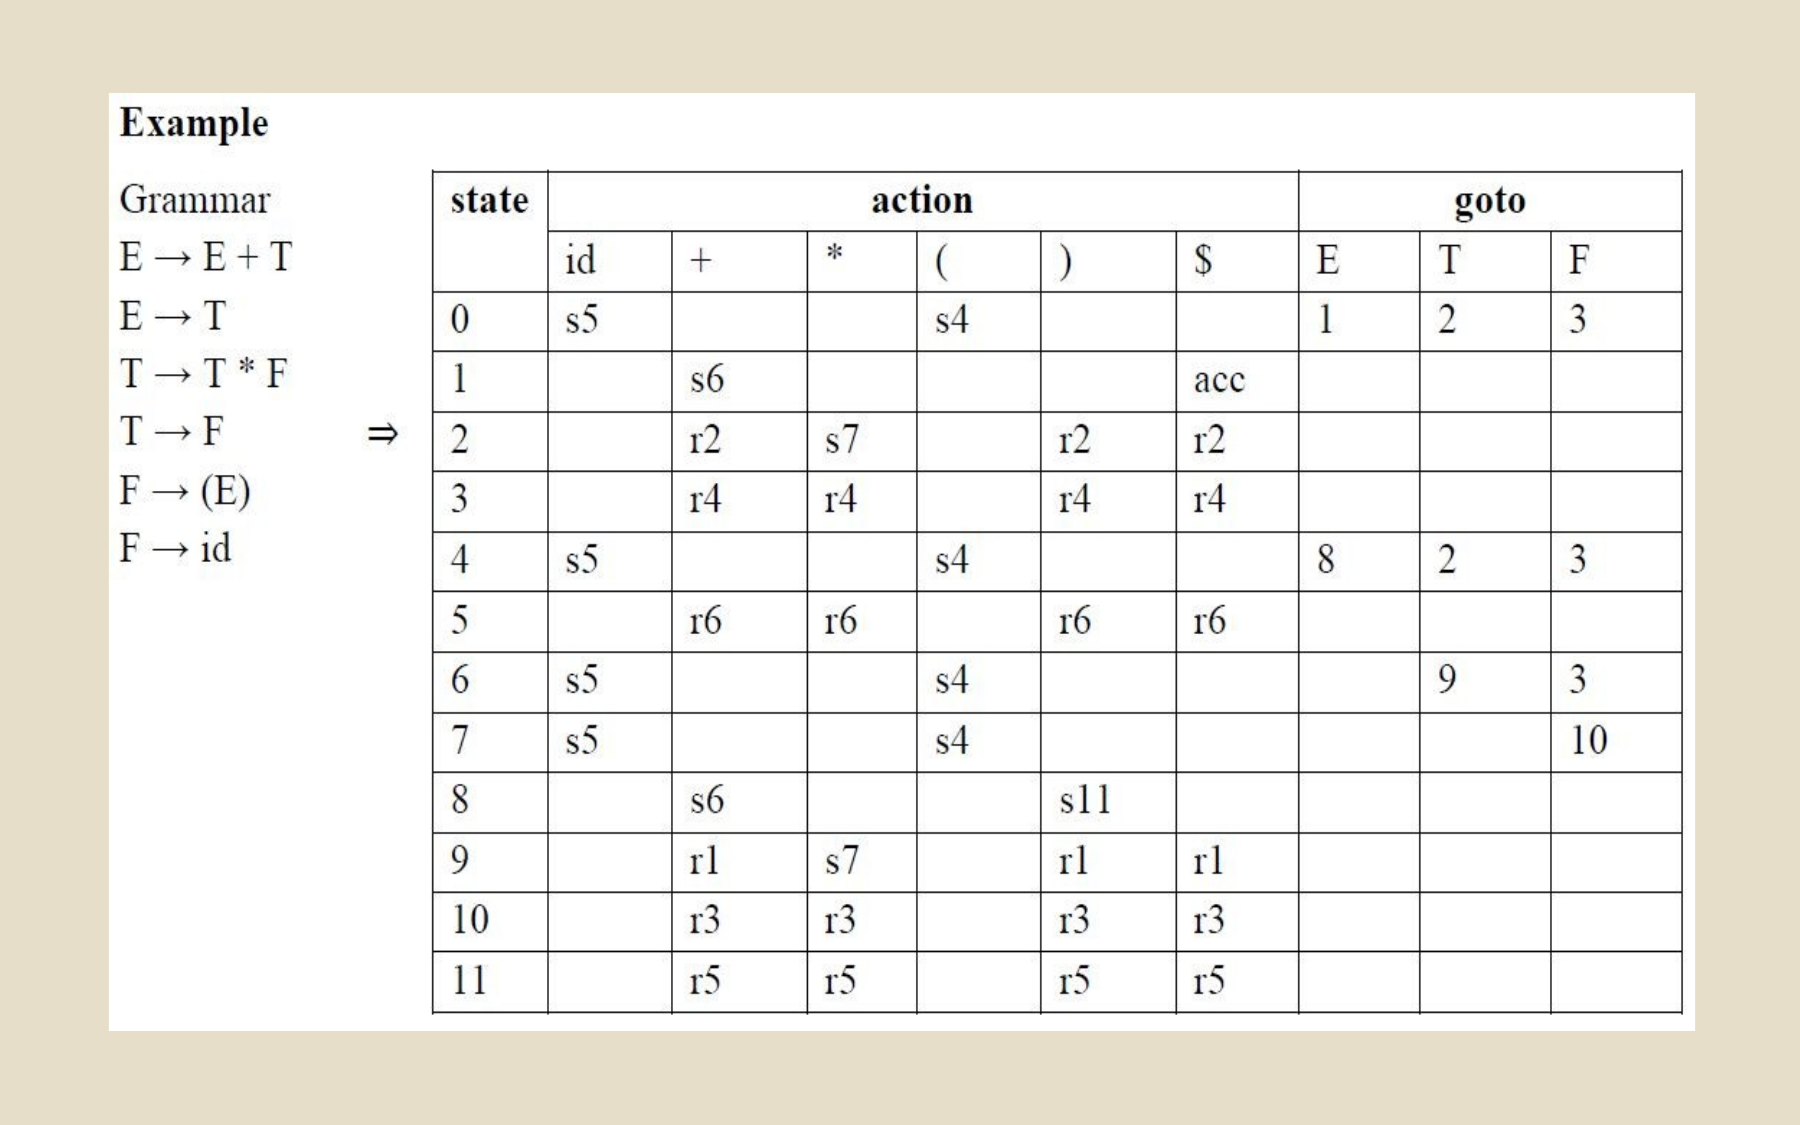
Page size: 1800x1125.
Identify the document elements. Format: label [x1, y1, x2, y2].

text_box [108, 93, 1696, 1031]
